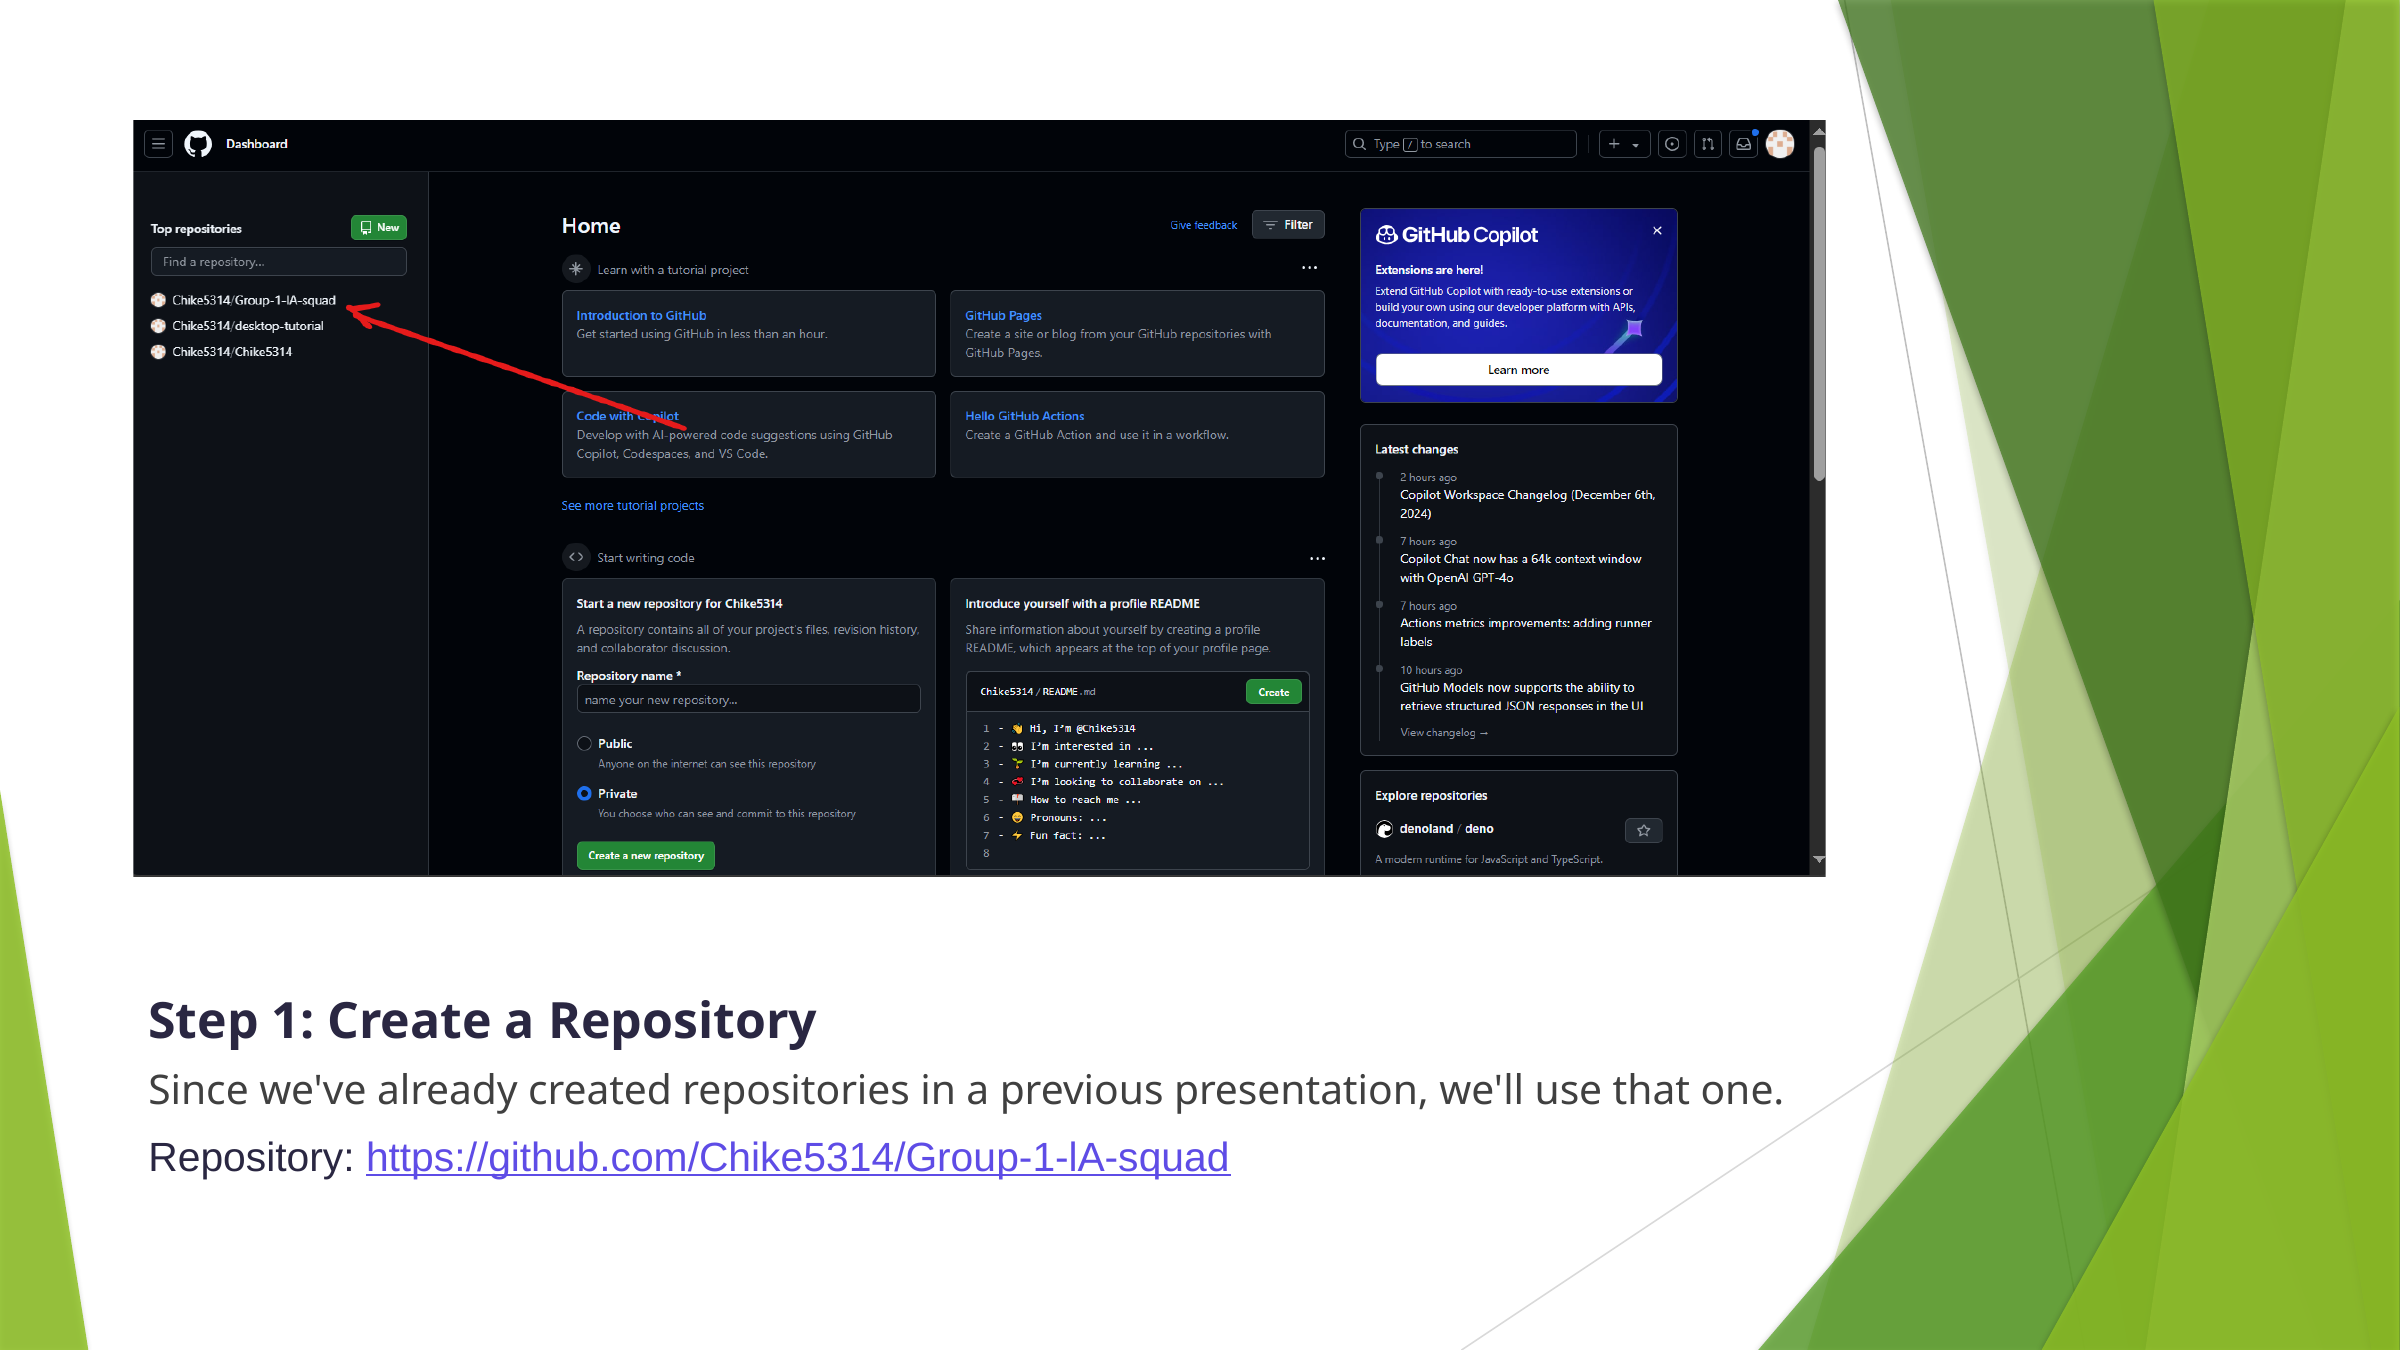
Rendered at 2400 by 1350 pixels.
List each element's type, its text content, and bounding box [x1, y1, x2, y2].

title Step 1: Create a Repository [133, 945, 1826, 1056]
picture [132, 119, 1827, 878]
list Since we've already created repositories in a previous presentation, we'll use that one. Repository: https://github.com/Chike5314/Group-1-lA-squad [133, 1056, 1826, 1190]
